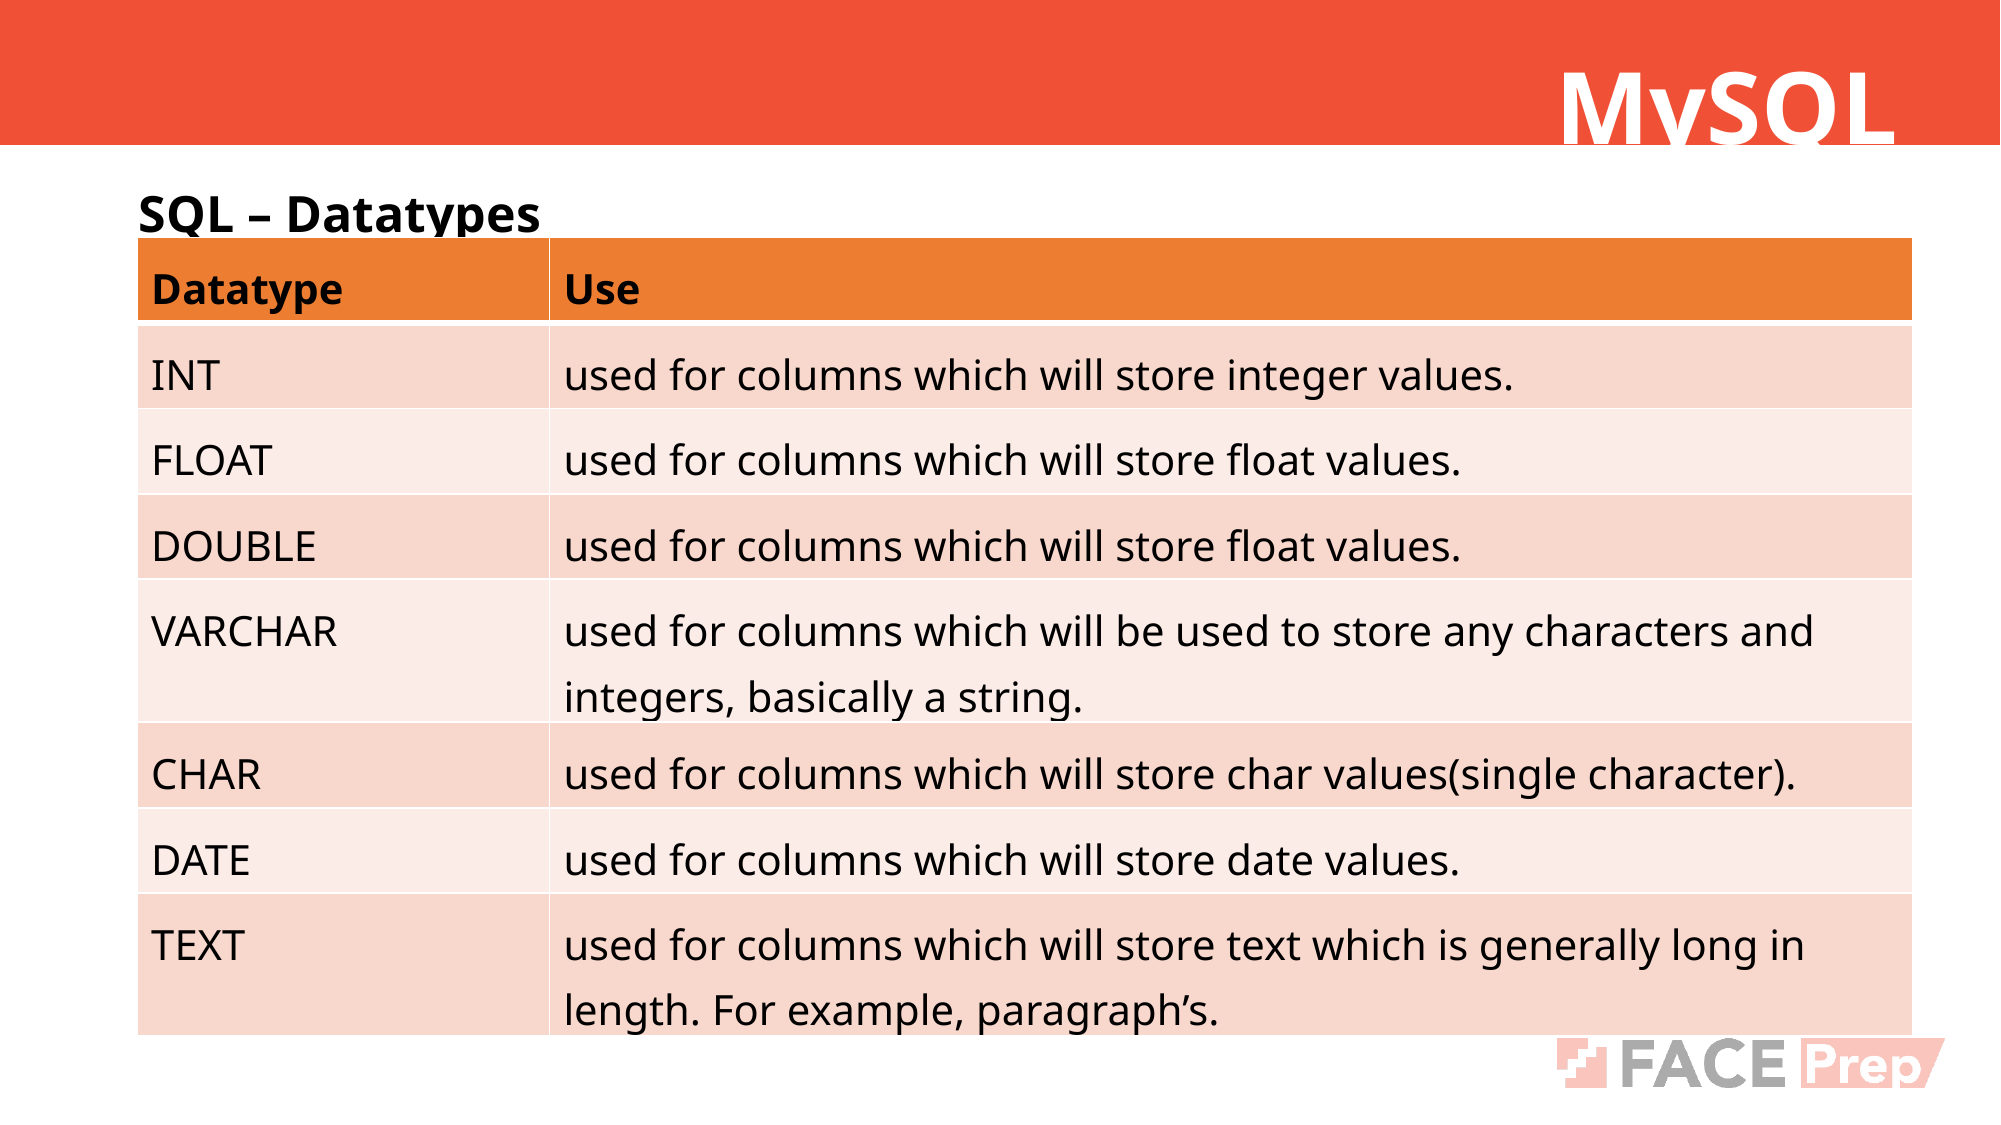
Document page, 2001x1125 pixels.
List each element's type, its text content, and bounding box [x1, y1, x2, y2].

text_box SQL – Datatypes [123, 145, 1914, 472]
table_header Datatype [138, 238, 549, 320]
table_cell CHAR [138, 723, 549, 807]
table_cell VARCHAR [138, 580, 549, 721]
text_box MySQL [638, 37, 1914, 173]
table_cell DOUBLE [138, 495, 549, 578]
table_cell INT [138, 326, 549, 408]
table_cell used for columns which will store char values(single character). [550, 723, 1912, 807]
table_cell used for columns which will store float values. [550, 495, 1912, 578]
table_cell used for columns which will be used to store any characters and integers, basically a string. [550, 580, 1912, 721]
text_box [0, 0, 2000, 145]
table_cell DATE [138, 809, 549, 892]
table_cell FLOAT [138, 409, 549, 493]
table_cell used for columns which will store float values. [550, 409, 1912, 493]
table_cell used for columns which will store date values. [550, 809, 1912, 892]
picture [1557, 1038, 1945, 1088]
table_cell TEXT [138, 894, 549, 1035]
table_cell used for columns which will store integer values. [550, 326, 1912, 408]
table_header Use [550, 238, 1912, 320]
table_cell used for columns which will store text which is generally long in length. For example, paragraph’s. [550, 894, 1912, 1035]
